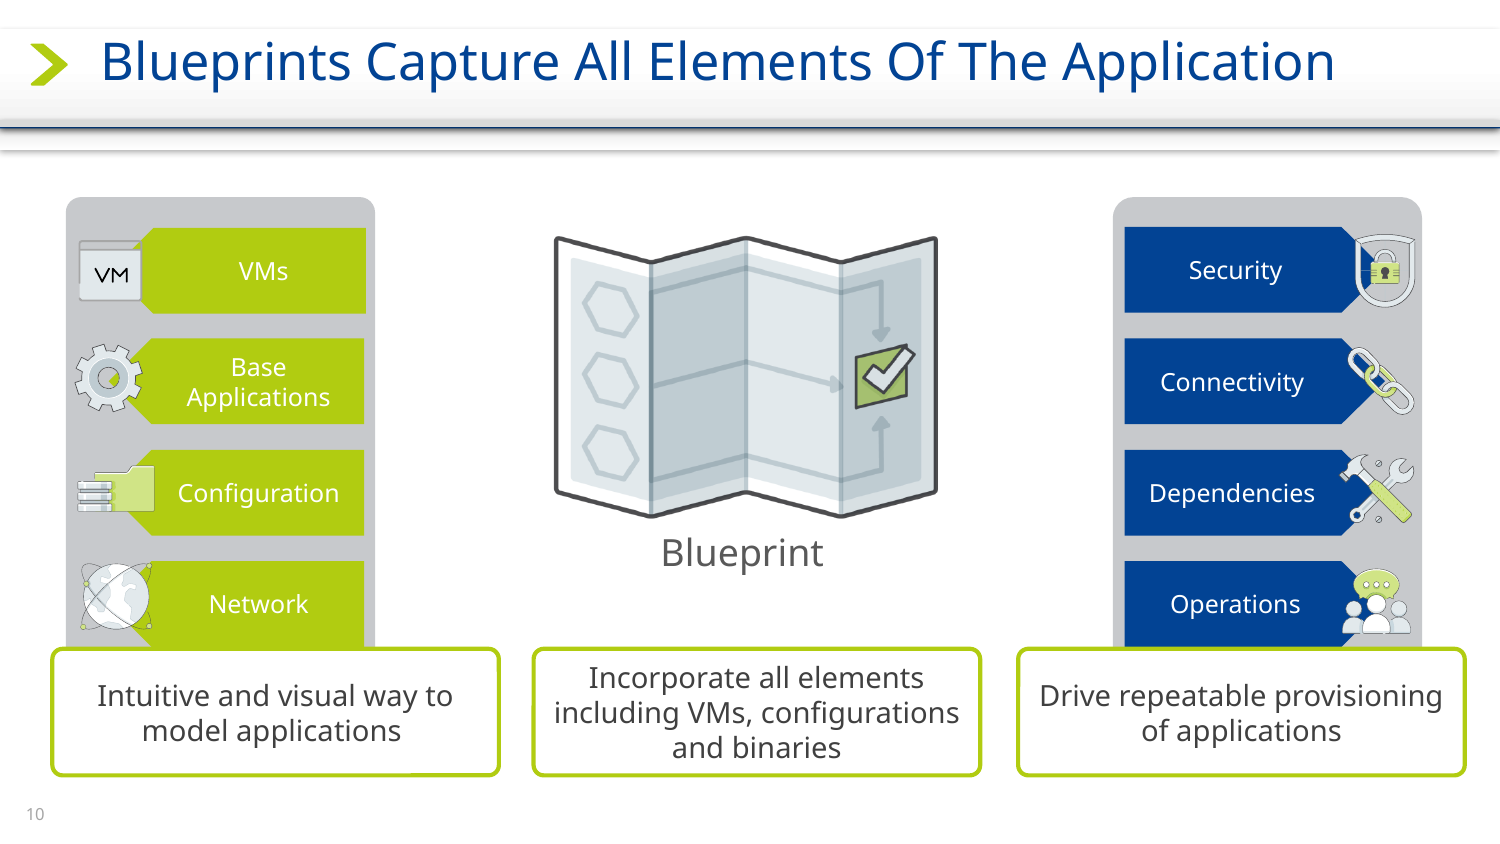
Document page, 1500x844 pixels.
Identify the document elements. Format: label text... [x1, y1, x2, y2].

title Blueprints Capture All Elements Of The Application [87, 31, 1451, 99]
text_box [1112, 196, 1423, 729]
text_box Intuitive and visual way to model applications [50, 646, 501, 778]
picture [546, 232, 944, 523]
text_box Incorporate all elements including VMs, configurations and binaries [531, 646, 983, 778]
text_box [1230, 754, 1500, 844]
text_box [65, 196, 376, 729]
text_box Drive repeatable provisioning of applications [1016, 646, 1467, 778]
text_box Blueprint [645, 531, 840, 582]
